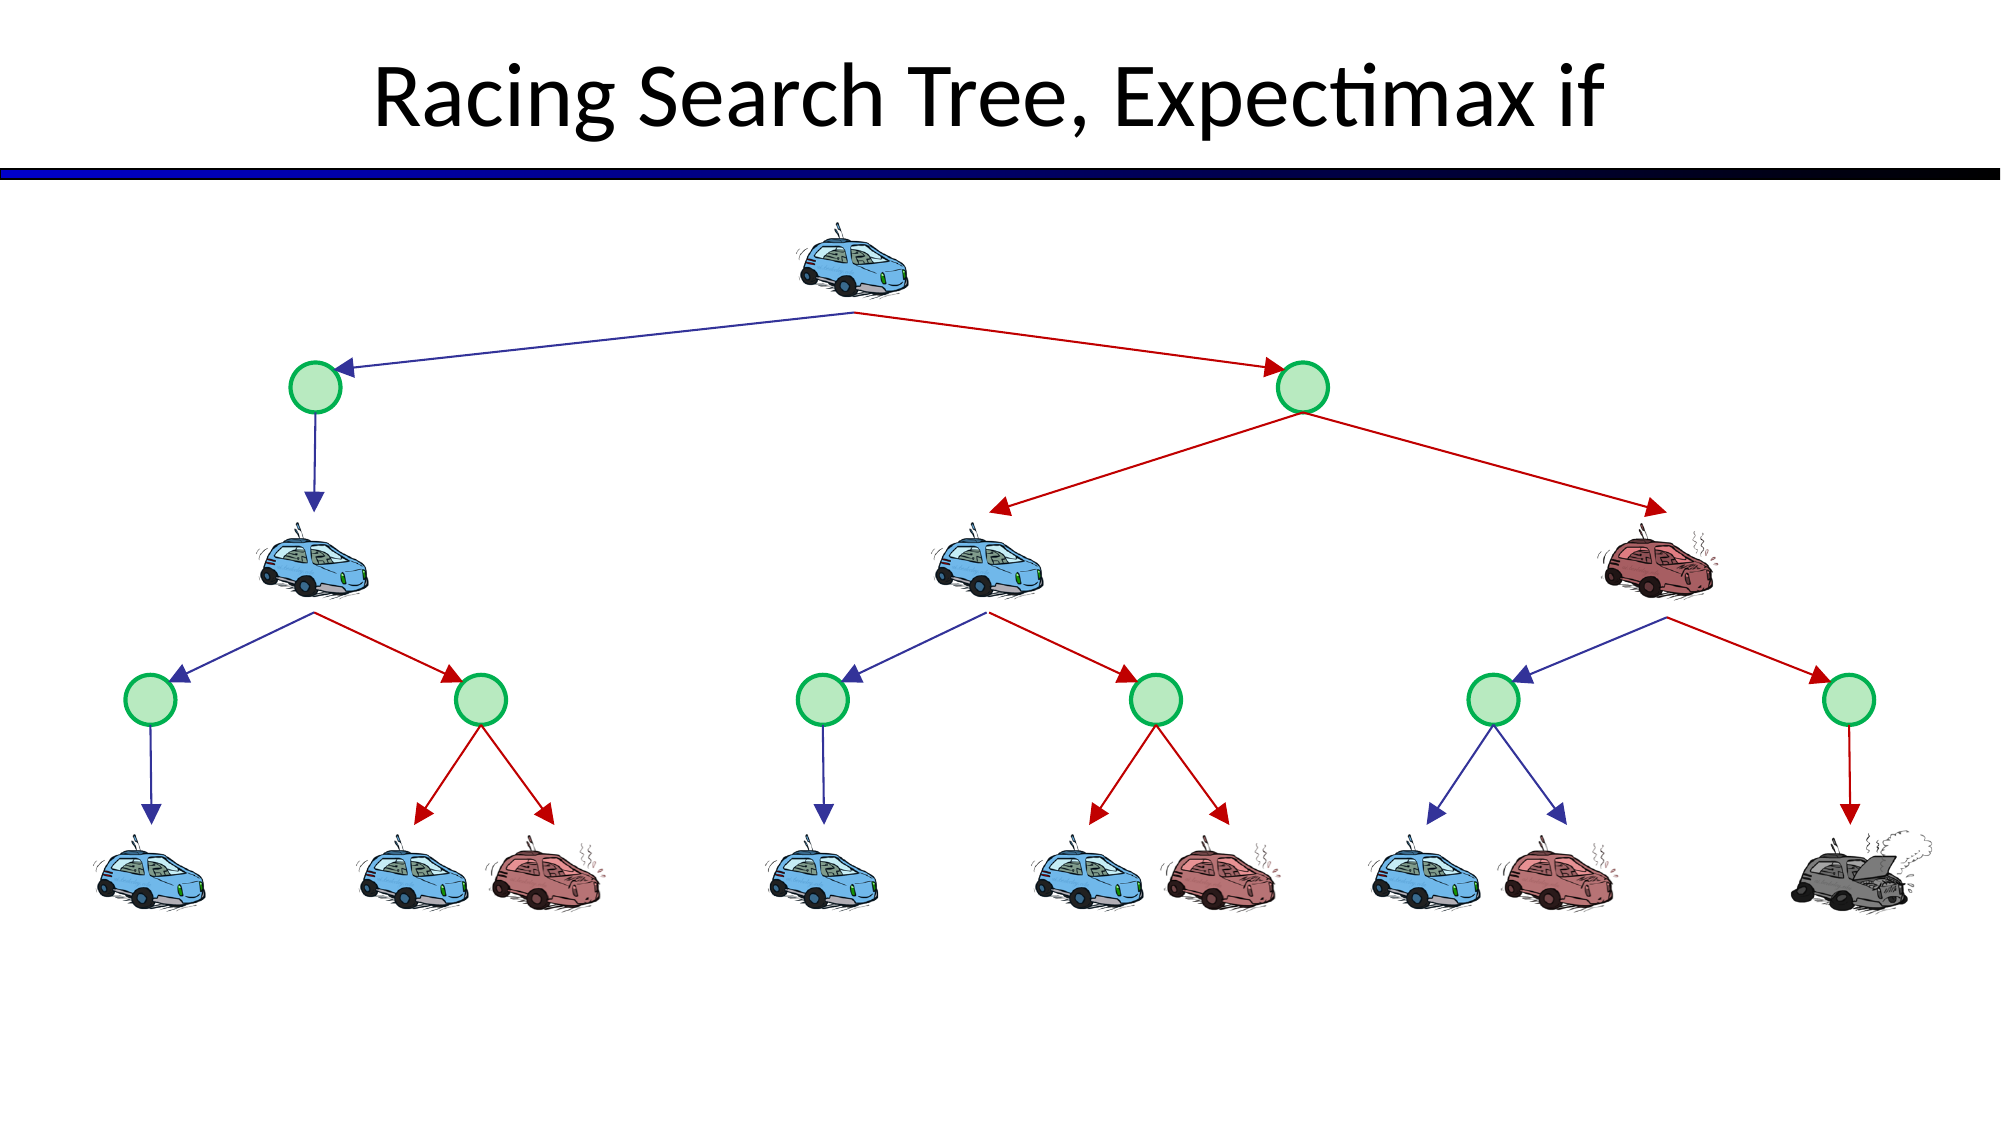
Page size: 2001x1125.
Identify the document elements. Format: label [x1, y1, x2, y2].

text_box [453, 672, 509, 723]
text_box [1822, 672, 1877, 727]
text_box [795, 672, 850, 727]
text_box [988, 612, 1139, 683]
text_box [1666, 617, 1832, 683]
text_box [332, 312, 855, 371]
picture [777, 212, 931, 312]
text_box [855, 312, 1286, 371]
picture [747, 824, 901, 926]
text_box [1426, 724, 1492, 826]
picture [237, 512, 391, 612]
text_box [480, 724, 555, 826]
picture [337, 824, 638, 931]
text_box [1128, 672, 1184, 723]
picture [1350, 824, 1651, 930]
picture [1583, 512, 1751, 617]
text_box [167, 612, 315, 683]
picture [1012, 824, 1313, 931]
text_box [413, 724, 479, 826]
picture [912, 512, 1066, 613]
text_box [123, 672, 178, 727]
text_box [316, 612, 464, 683]
text_box [1302, 412, 1668, 513]
text_box [288, 360, 343, 415]
text_box [1510, 617, 1664, 683]
picture [1775, 810, 1938, 926]
text_box [840, 612, 987, 683]
text_box [988, 412, 1300, 513]
text_box [1155, 724, 1230, 826]
text_box [1466, 672, 1521, 723]
picture [75, 824, 228, 926]
text_box [1088, 724, 1154, 826]
text_box [1493, 724, 1568, 826]
text_box [1275, 360, 1331, 410]
